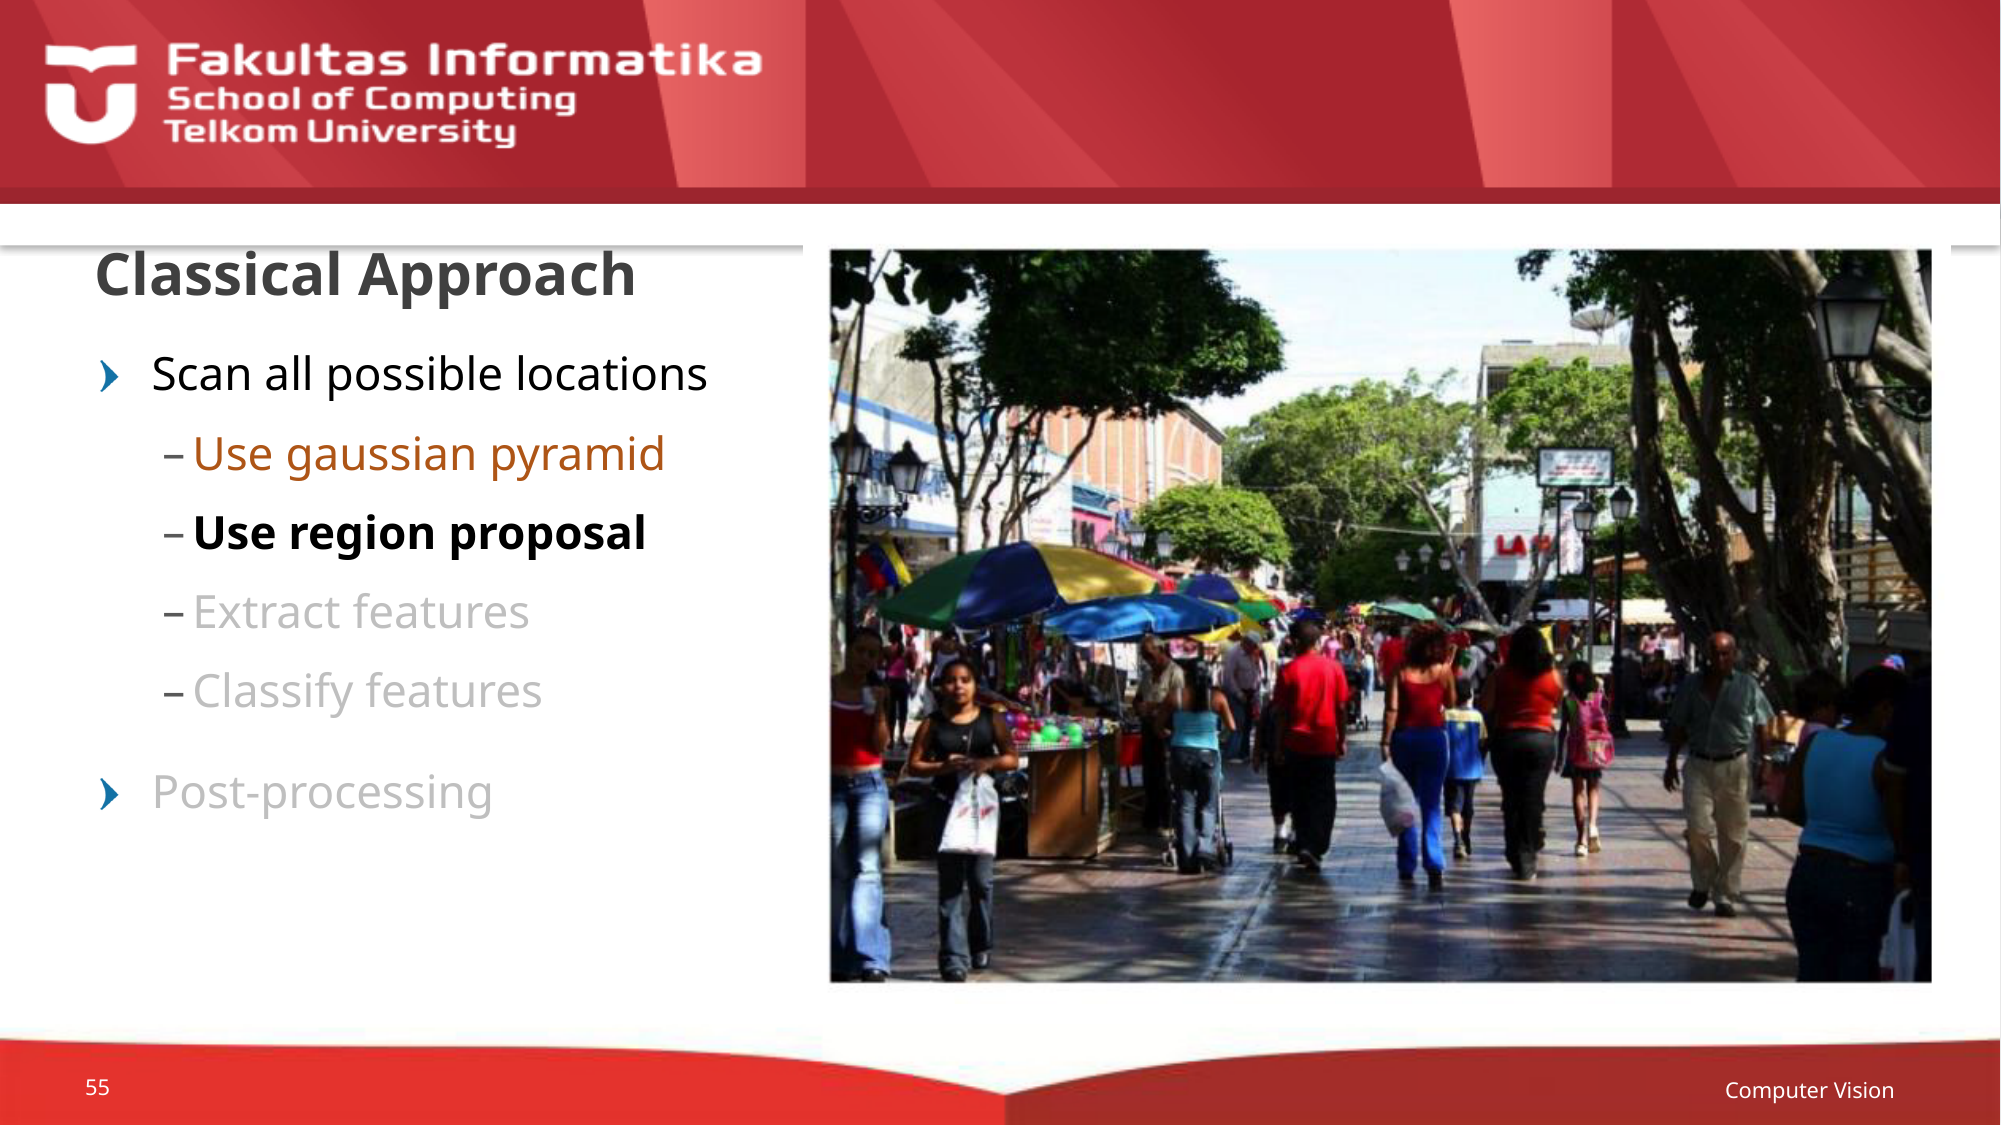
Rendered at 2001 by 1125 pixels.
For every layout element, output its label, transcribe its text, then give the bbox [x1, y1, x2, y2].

list Scan all possible locations Use gaussian pyramid Use region proposal Extract features Classify features Post-processing [79, 329, 797, 990]
title Classical Approach [79, 219, 800, 325]
picture [94, 350, 122, 394]
list Computer Vision [1185, 1058, 1911, 1119]
picture [0, 0, 2001, 1125]
slide_number 55 [85, 1058, 164, 1119]
picture [94, 768, 122, 812]
picture [802, 218, 1951, 1004]
